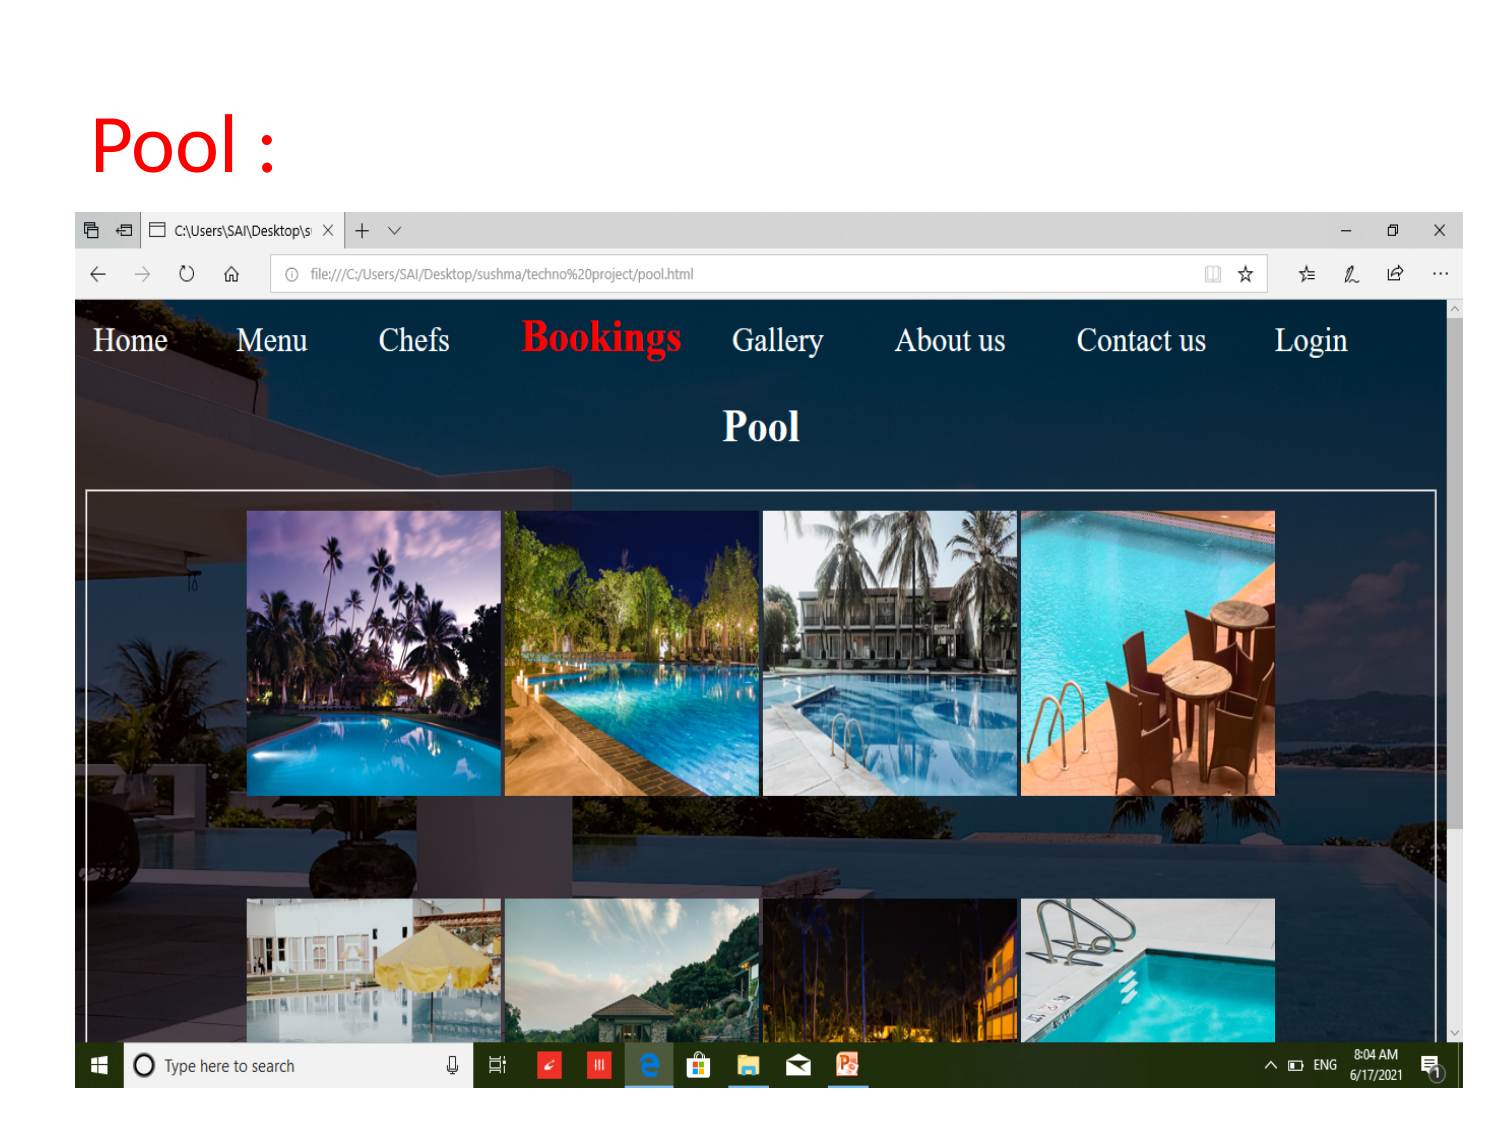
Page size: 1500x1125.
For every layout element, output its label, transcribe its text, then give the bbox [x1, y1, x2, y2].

picture [74, 212, 1463, 1088]
title Pool : [75, 45, 1425, 210]
